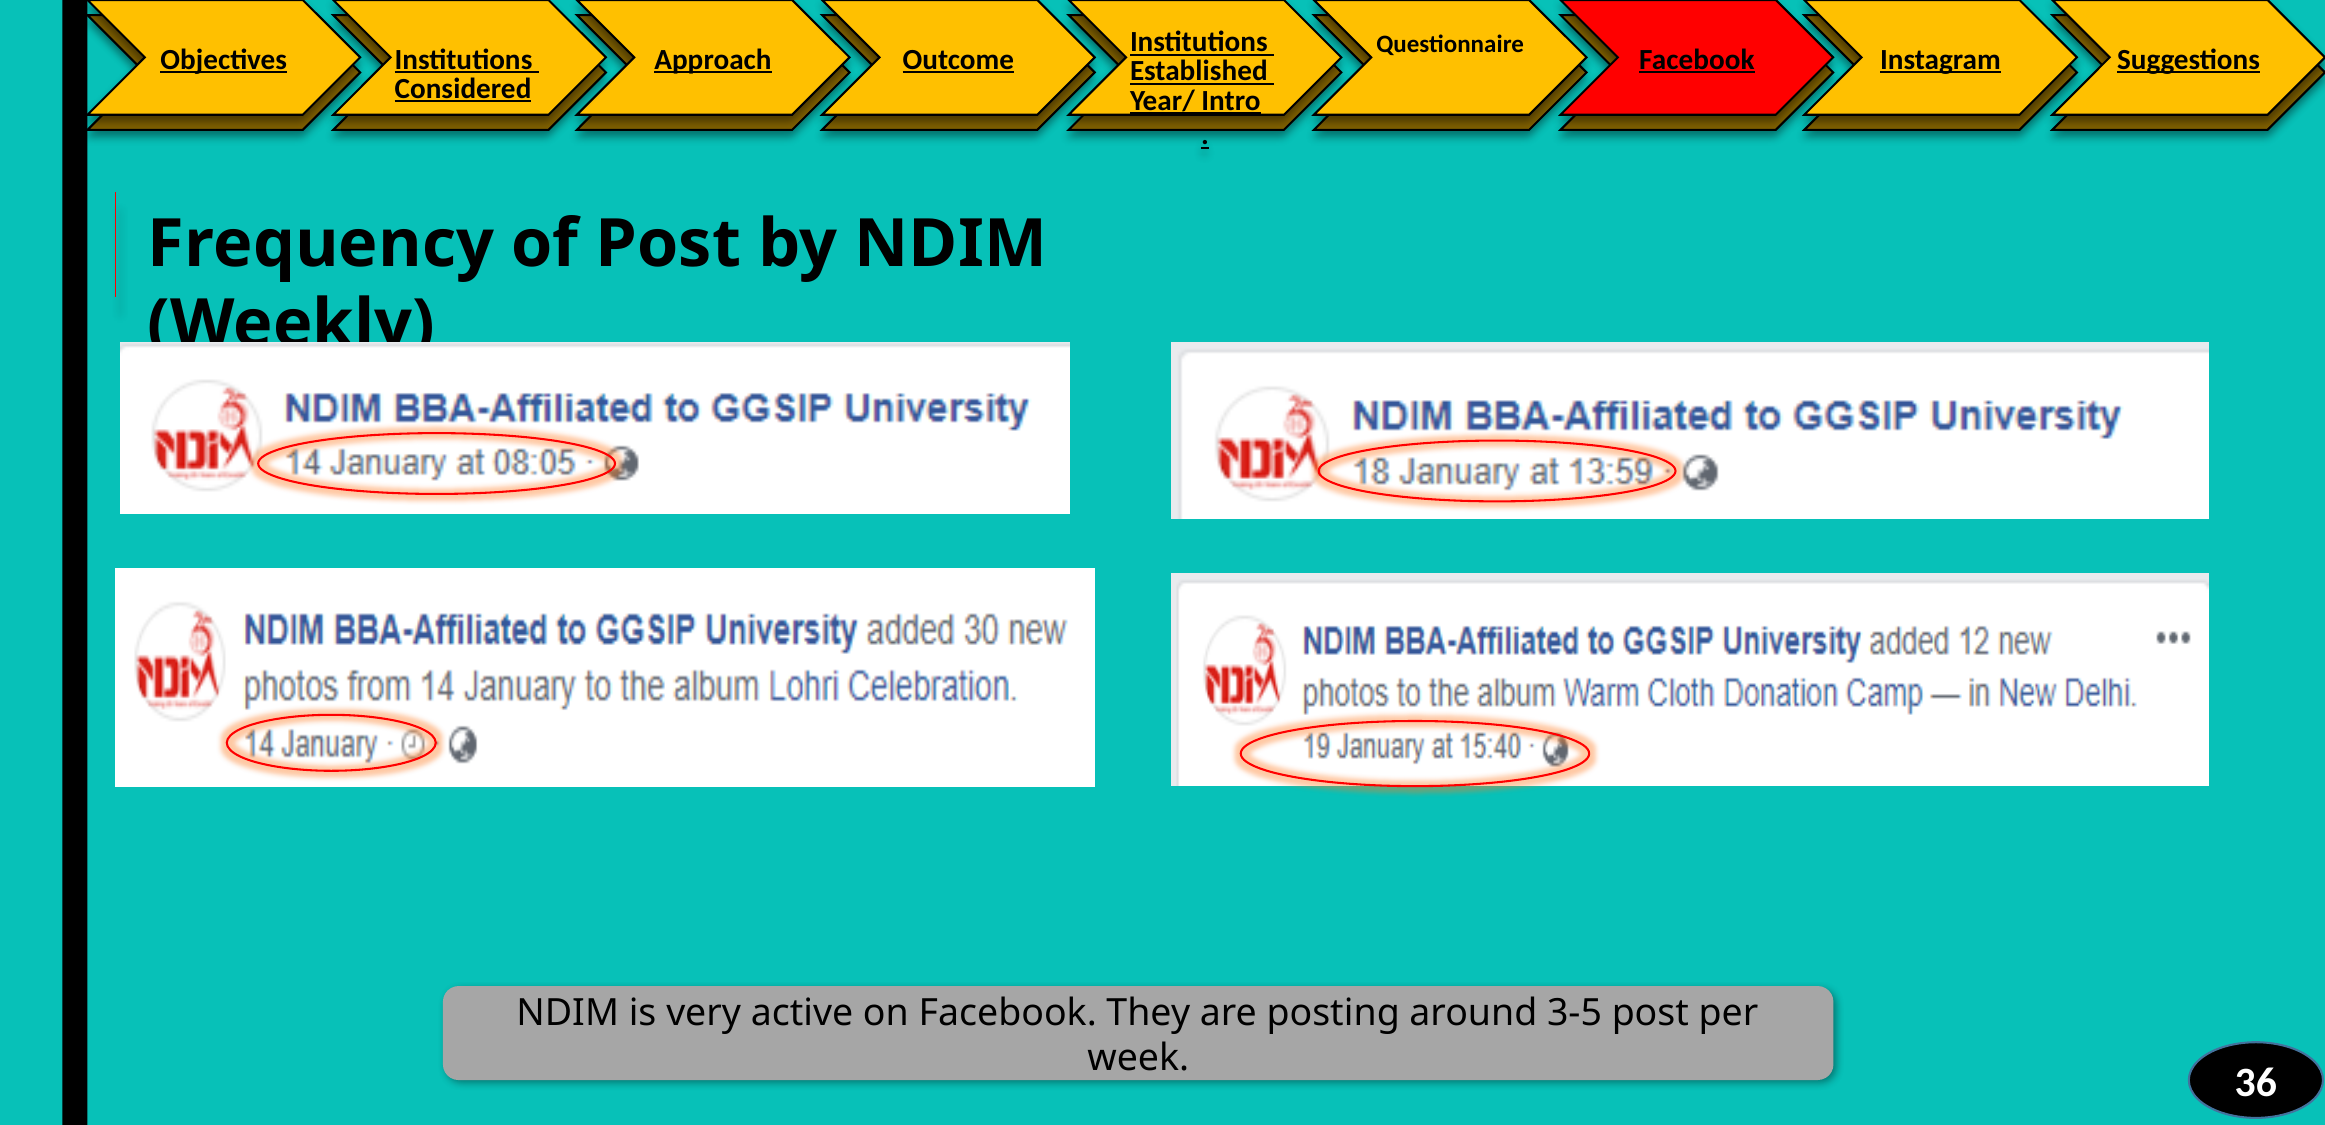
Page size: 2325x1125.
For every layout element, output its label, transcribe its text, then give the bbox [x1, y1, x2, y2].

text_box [120, 343, 1070, 514]
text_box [1095, 0, 1313, 130]
text_box [61, 0, 88, 1125]
text_box NDIM is very active on Facebook. They are posting around 3-5 post per week. [441, 985, 1835, 1082]
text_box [2052, 0, 2325, 130]
text_box Frequency of Post by NDIM (Weekly) [133, 192, 1342, 367]
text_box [115, 568, 1095, 787]
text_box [822, 0, 1095, 130]
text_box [1560, 0, 1804, 130]
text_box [333, 0, 606, 130]
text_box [1171, 573, 2209, 787]
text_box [87, 0, 333, 130]
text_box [606, 0, 822, 130]
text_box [1171, 343, 2209, 519]
text_box 36 [2187, 1041, 2325, 1119]
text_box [1804, 0, 2052, 130]
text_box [1313, 0, 1560, 130]
